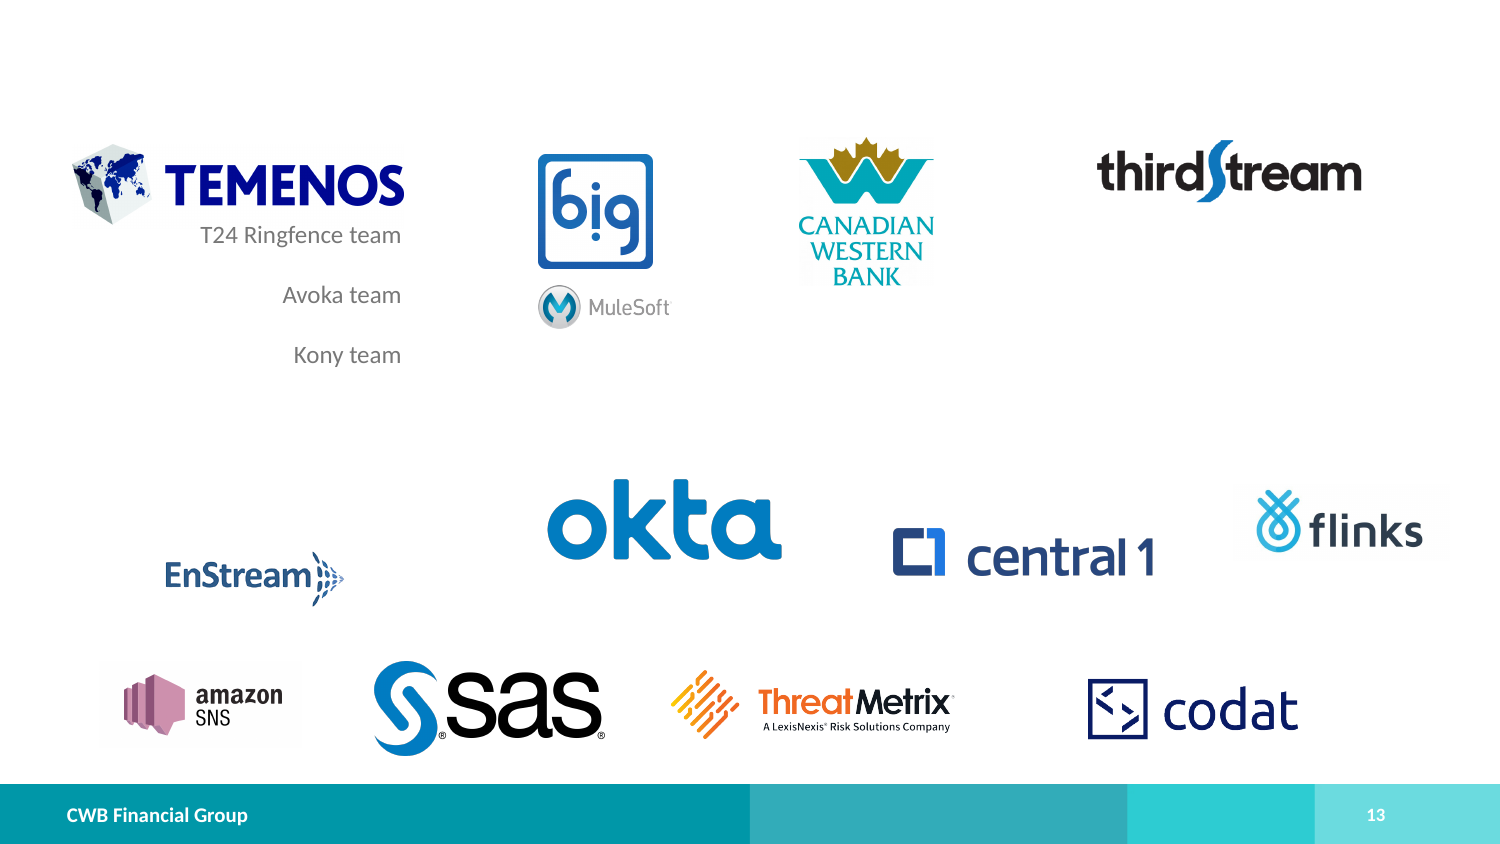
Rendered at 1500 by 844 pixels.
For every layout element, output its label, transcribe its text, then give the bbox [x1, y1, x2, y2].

picture [0, 784, 1500, 844]
picture [165, 546, 354, 610]
picture [1088, 673, 1298, 745]
picture [799, 136, 934, 286]
picture [537, 285, 672, 329]
picture [891, 527, 1155, 577]
picture [652, 657, 969, 752]
picture [1095, 136, 1362, 205]
picture [1233, 483, 1450, 561]
picture [72, 143, 404, 229]
picture [537, 153, 654, 270]
text_box T24 Ringfence team Avoka team Kony team [185, 211, 417, 376]
picture [99, 661, 302, 748]
picture [374, 661, 605, 757]
picture [546, 479, 782, 560]
